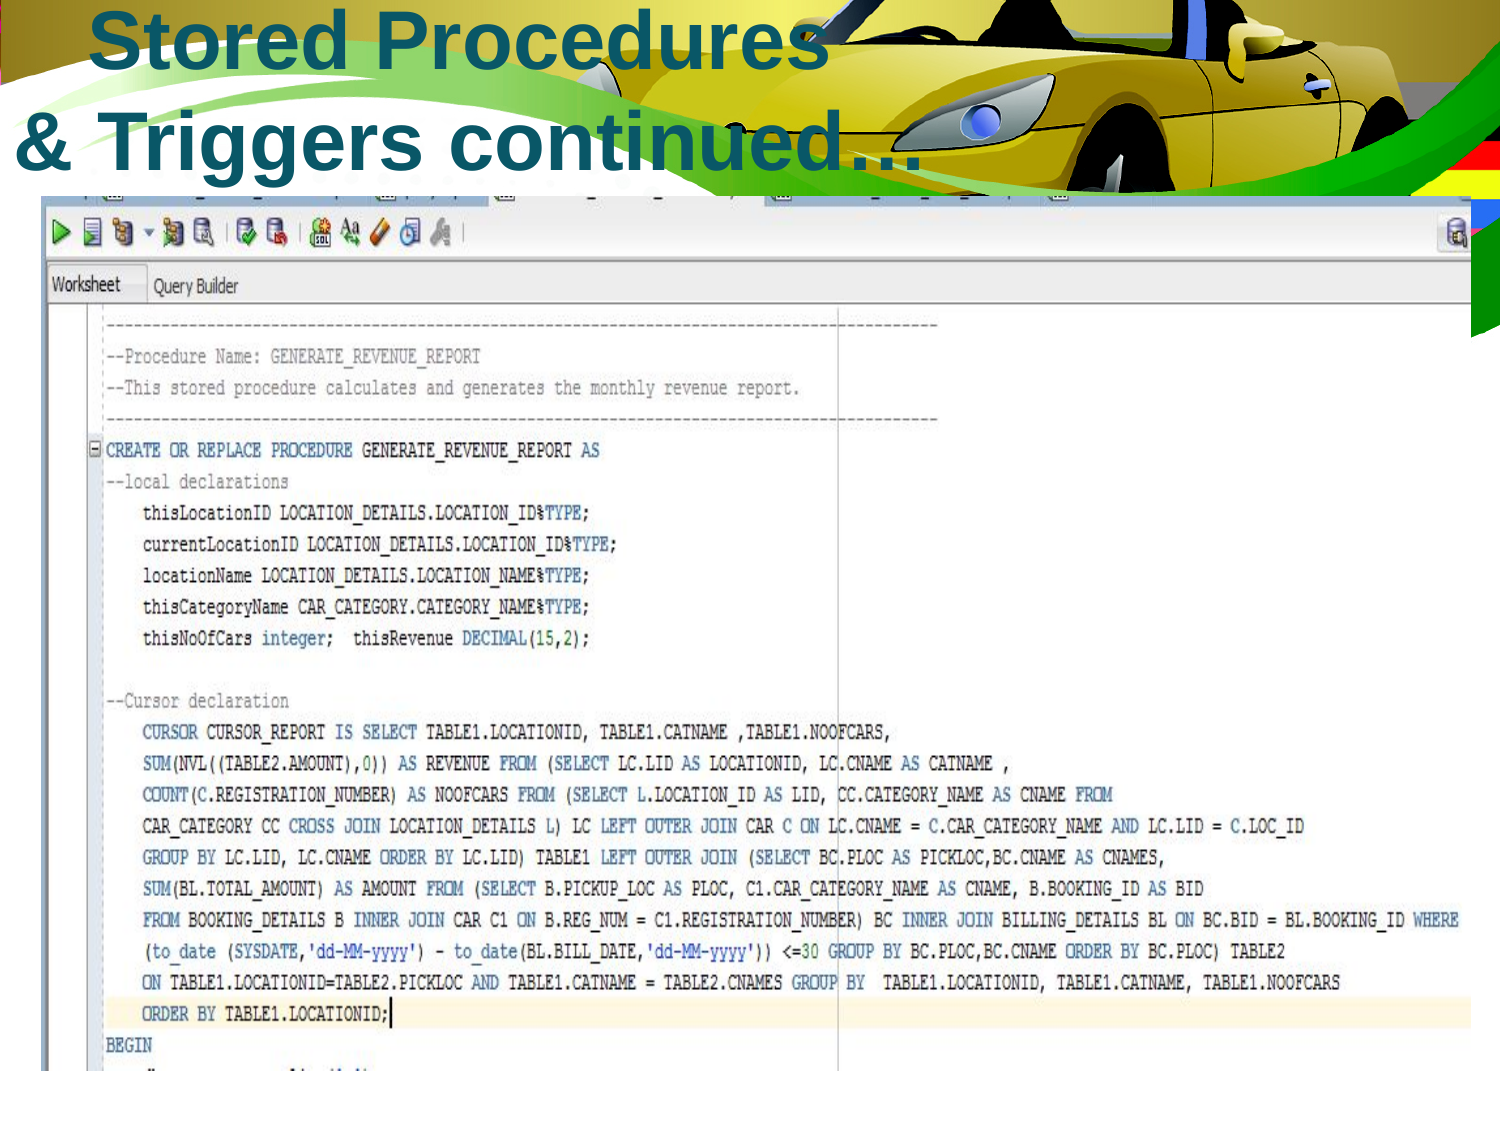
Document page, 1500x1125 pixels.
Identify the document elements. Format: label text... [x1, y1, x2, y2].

picture [0, 0, 1500, 1125]
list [41, 195, 1471, 1071]
text_box Stored Procedures & Triggers continued… [0, 0, 945, 195]
